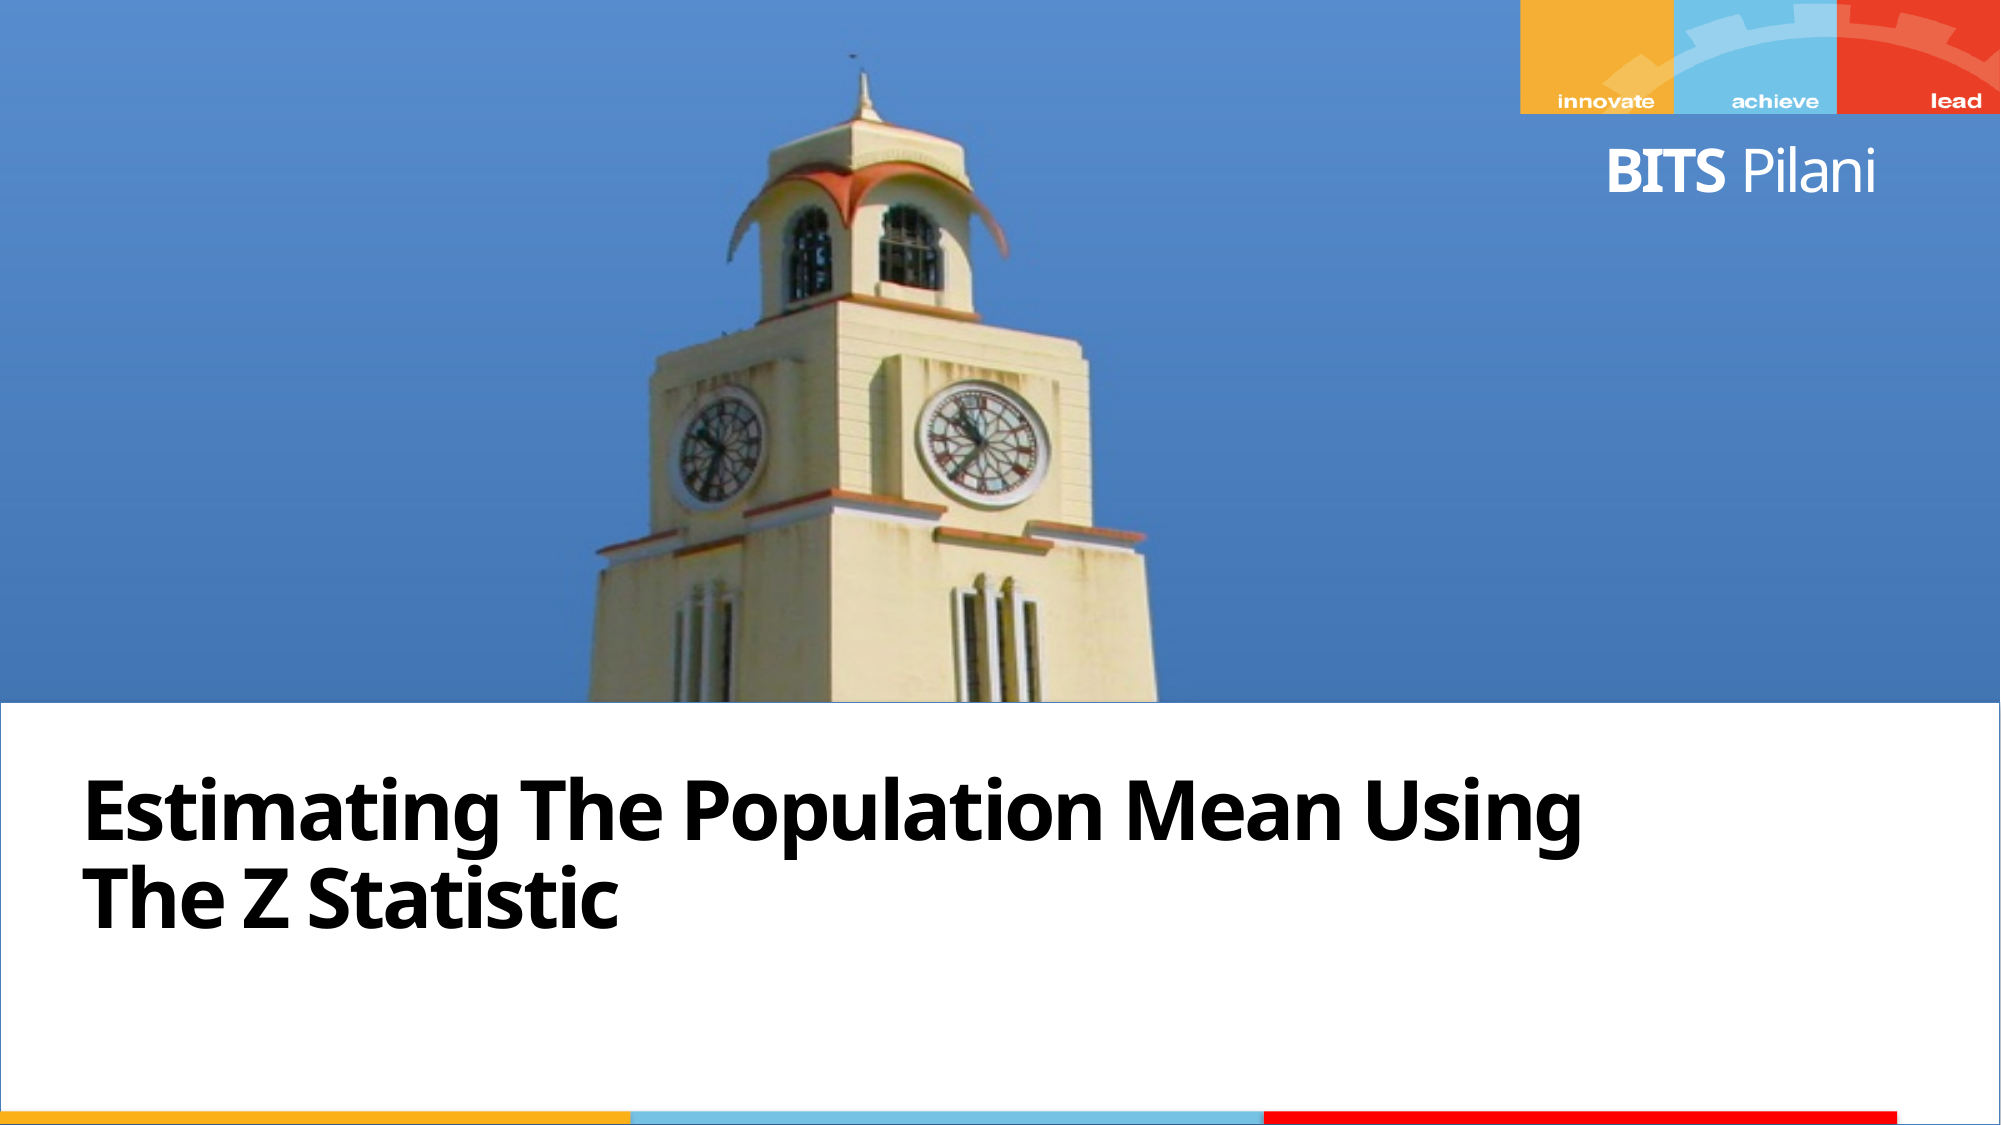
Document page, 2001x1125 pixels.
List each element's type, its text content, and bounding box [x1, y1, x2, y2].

picture [0, 0, 2000, 702]
list Estimating The Population Mean Using The Z Statistic [66, 762, 1917, 1025]
